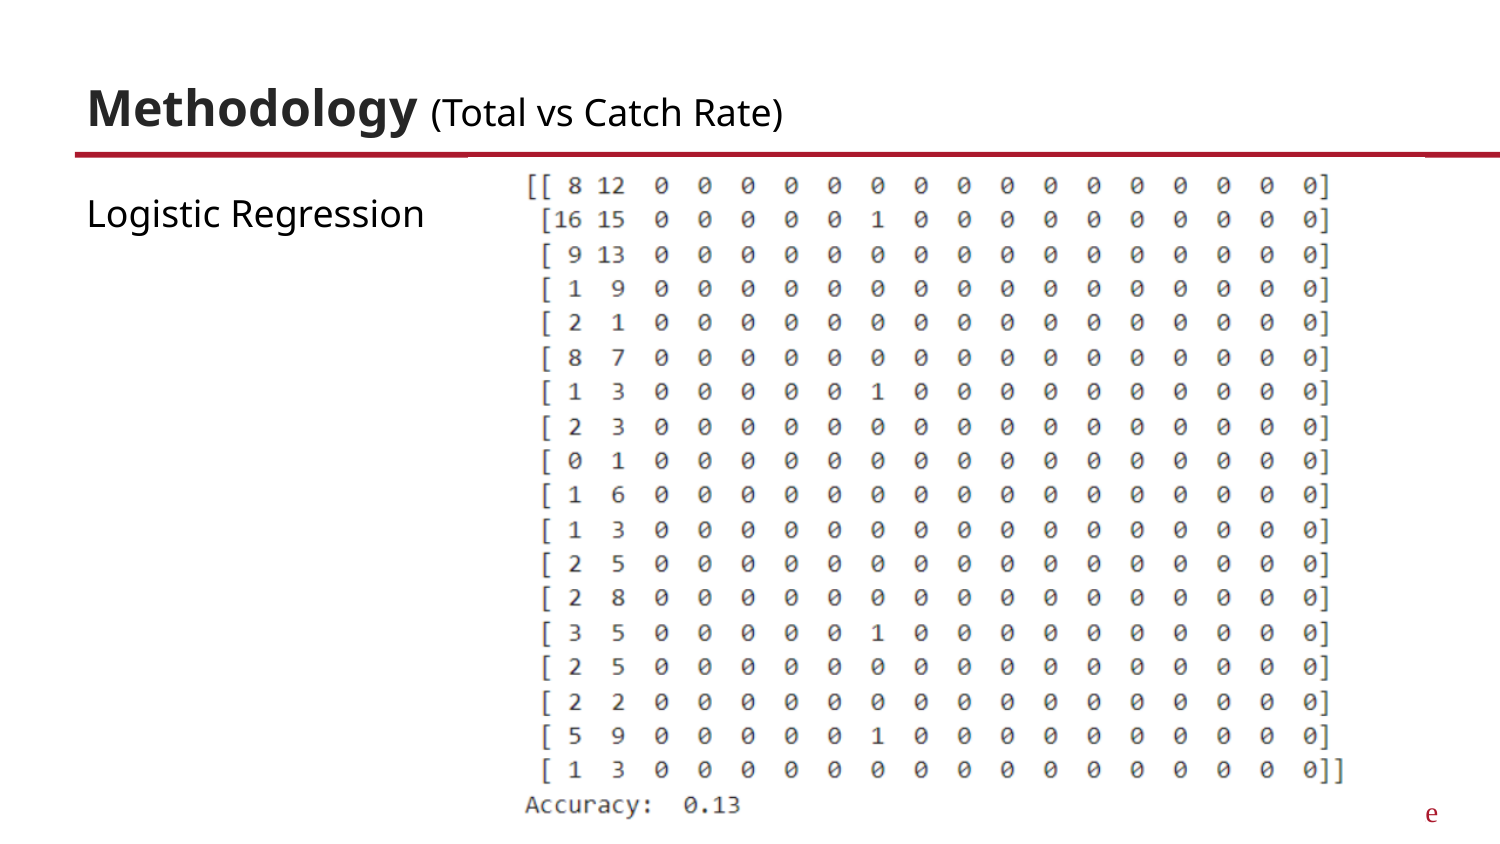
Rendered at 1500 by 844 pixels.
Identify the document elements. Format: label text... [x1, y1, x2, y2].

title Methodology (Total vs Catch Rate) [75, 43, 1425, 142]
picture [467, 157, 1426, 844]
list Logistic Regression [75, 187, 462, 760]
